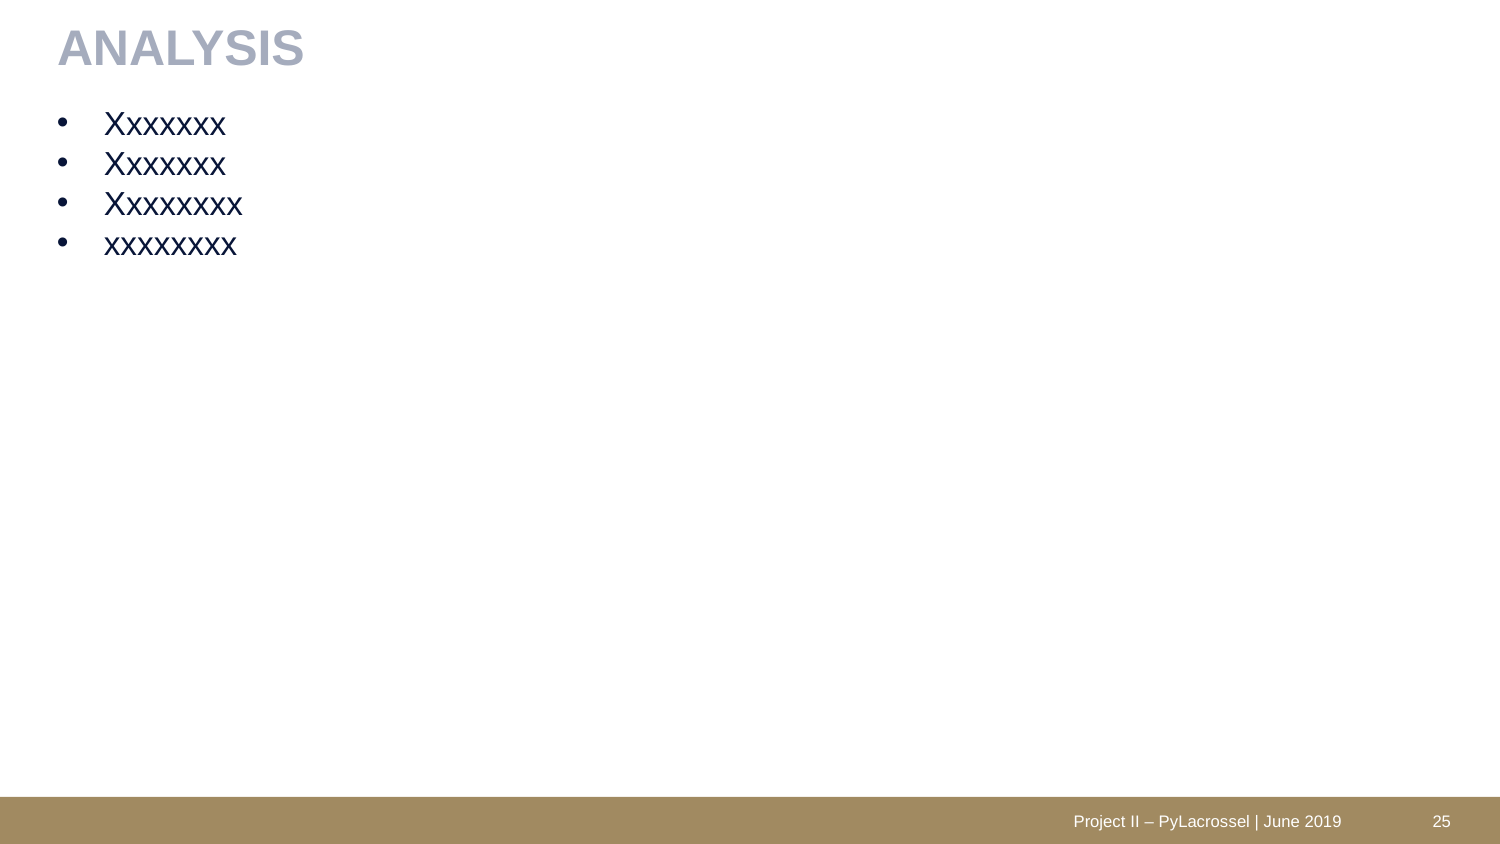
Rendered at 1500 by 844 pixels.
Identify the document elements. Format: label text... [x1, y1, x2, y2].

title ANALYSIS [42, 0, 1458, 122]
text_box Xxxxxxx Xxxxxxx Xxxxxxxx xxxxxxxx [23, 87, 1440, 195]
